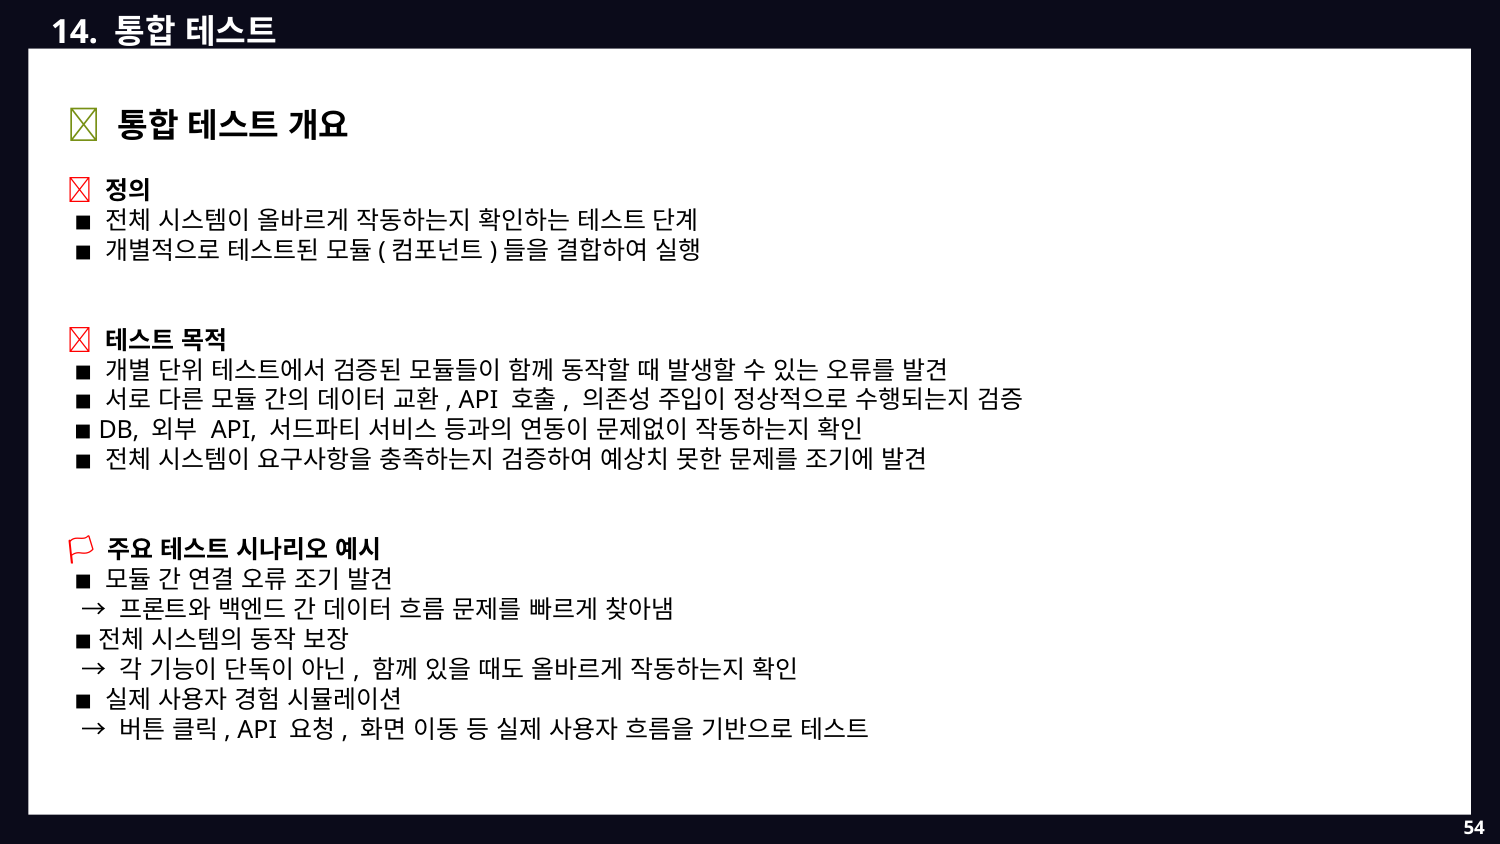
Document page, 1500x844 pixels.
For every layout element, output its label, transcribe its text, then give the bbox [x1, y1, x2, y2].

text_box 14. 통합 테스트 [24, 0, 1476, 49]
text_box 🔔 통합 테스트 개요 💬 정의 ◾ 전체 시스템이 올바르게 작동하는지 확인하는 테스트 단계 ◾ 개별적으로 테스트된 모듈(컴포넌트)들을 결합하여 실행 🚩 테스트 목적 ◾ 개별 단위 테스트에서 검증된 모듈들이 함께 동작할 때 발생할 수 있는 오류를 발견 ◾ 서로 다른 모듈 간의 데이터 교환, API 호출, 의존성 주입이 정상적으로 수행되는지 검증 ◾ DB, 외부 API, 서드파티 서비스 등과의 연동이 문제없이 작동하는지 확인 ◾ 전체 시스템이 요구사항을 충족하는지 검증하여 예상치 못한 문제를 조기에 발견 🏳 주요 테스트 시나리오 예시 ◾ 모듈 간 연결 오류 조기 발견 → 프론트와 백엔드 간 데이터 흐름 문제를 빠르게 찾아냄 ◾전체 시스템의 동작 보장 → 각 기능이 단독이 아닌, 함께 있을 때도 올바르게 작동하는지 확인 ◾ 실제 사용자 경험 시뮬레이션 → 버튼 클릭, API 요청, 화면 이동 등 실제 사용자 흐름을 기반으로 테스트 [52, 97, 1039, 751]
slide_number 52 [1410, 795, 1500, 844]
